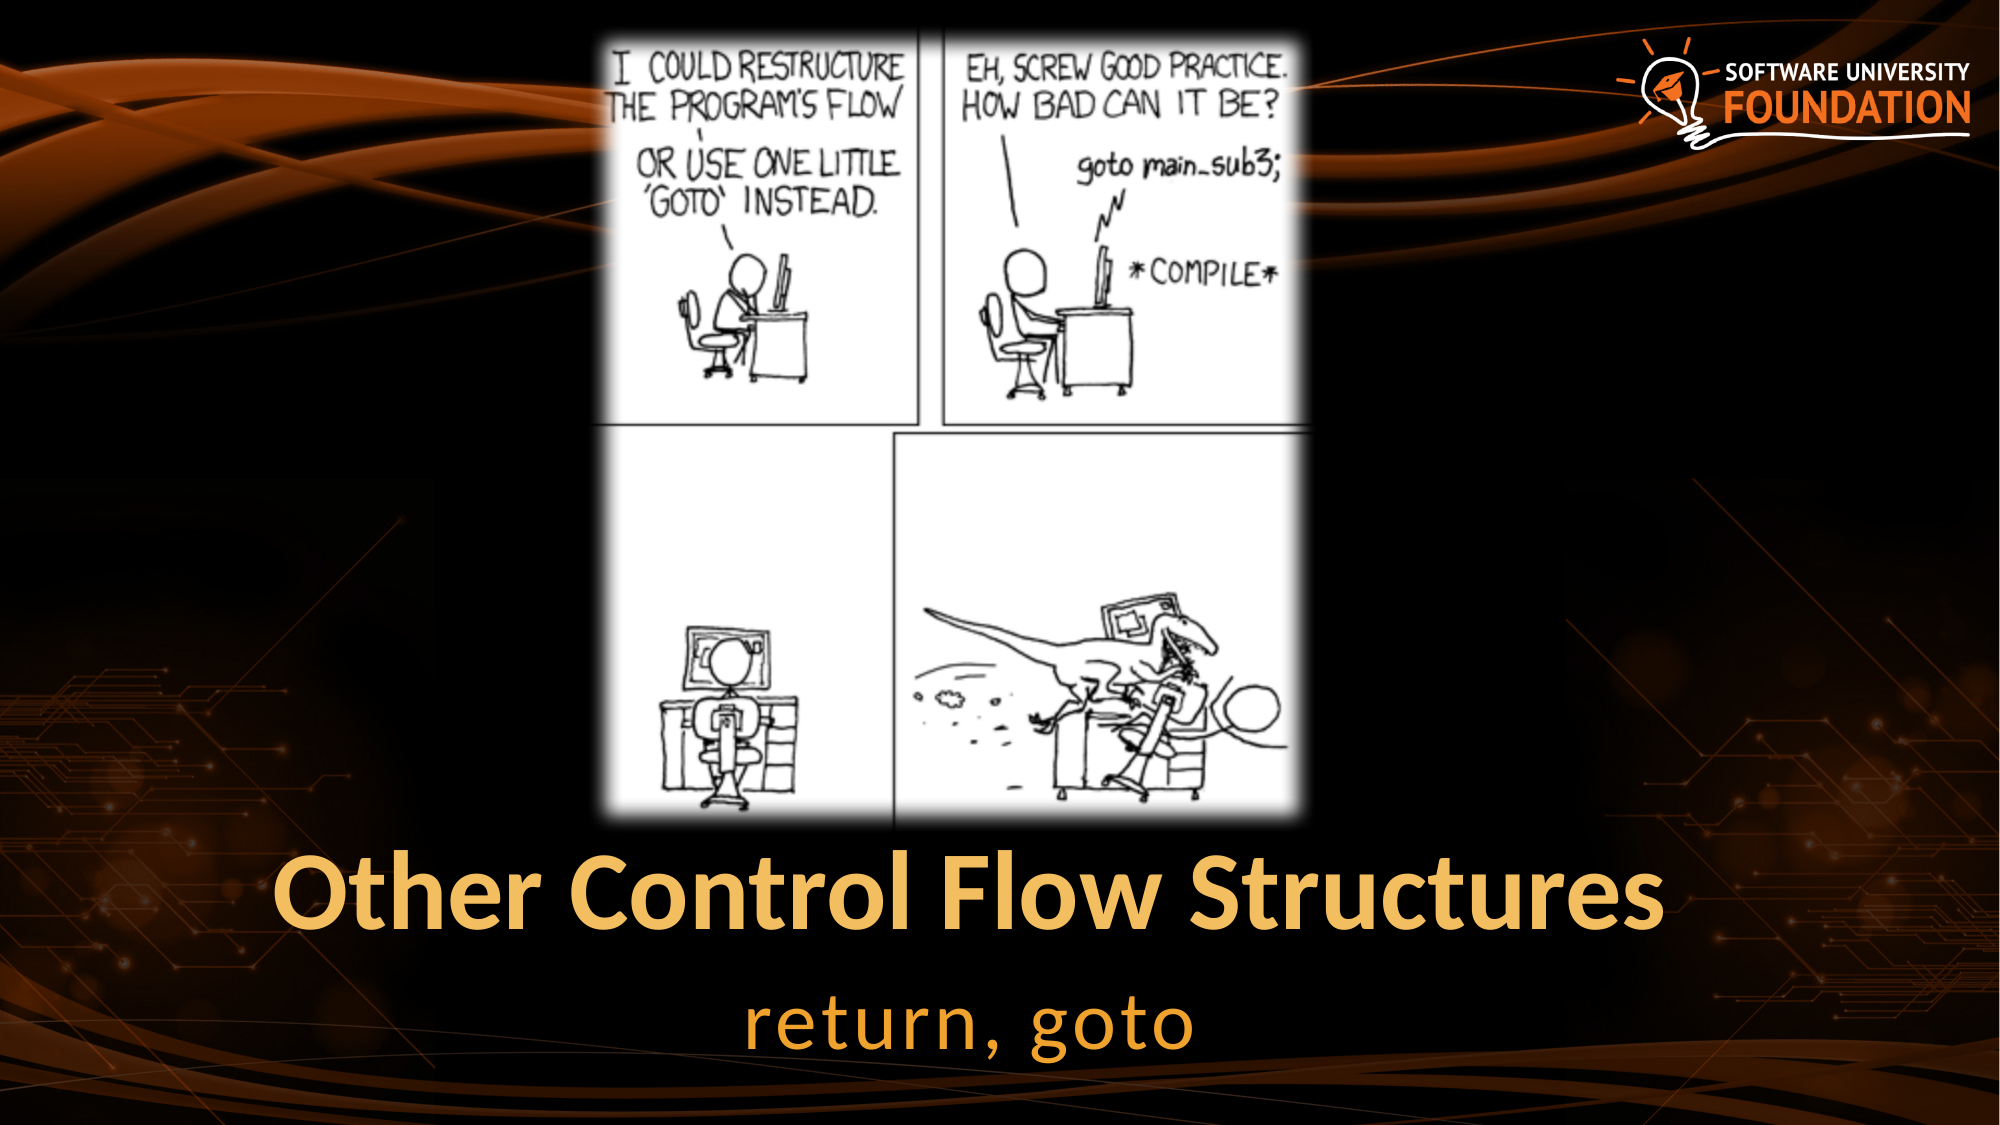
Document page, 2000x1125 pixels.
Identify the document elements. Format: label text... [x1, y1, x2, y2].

list return, goto [237, 955, 1704, 1074]
picture [0, 0, 2000, 1125]
title Other Control Flow Structures [237, 837, 1704, 955]
